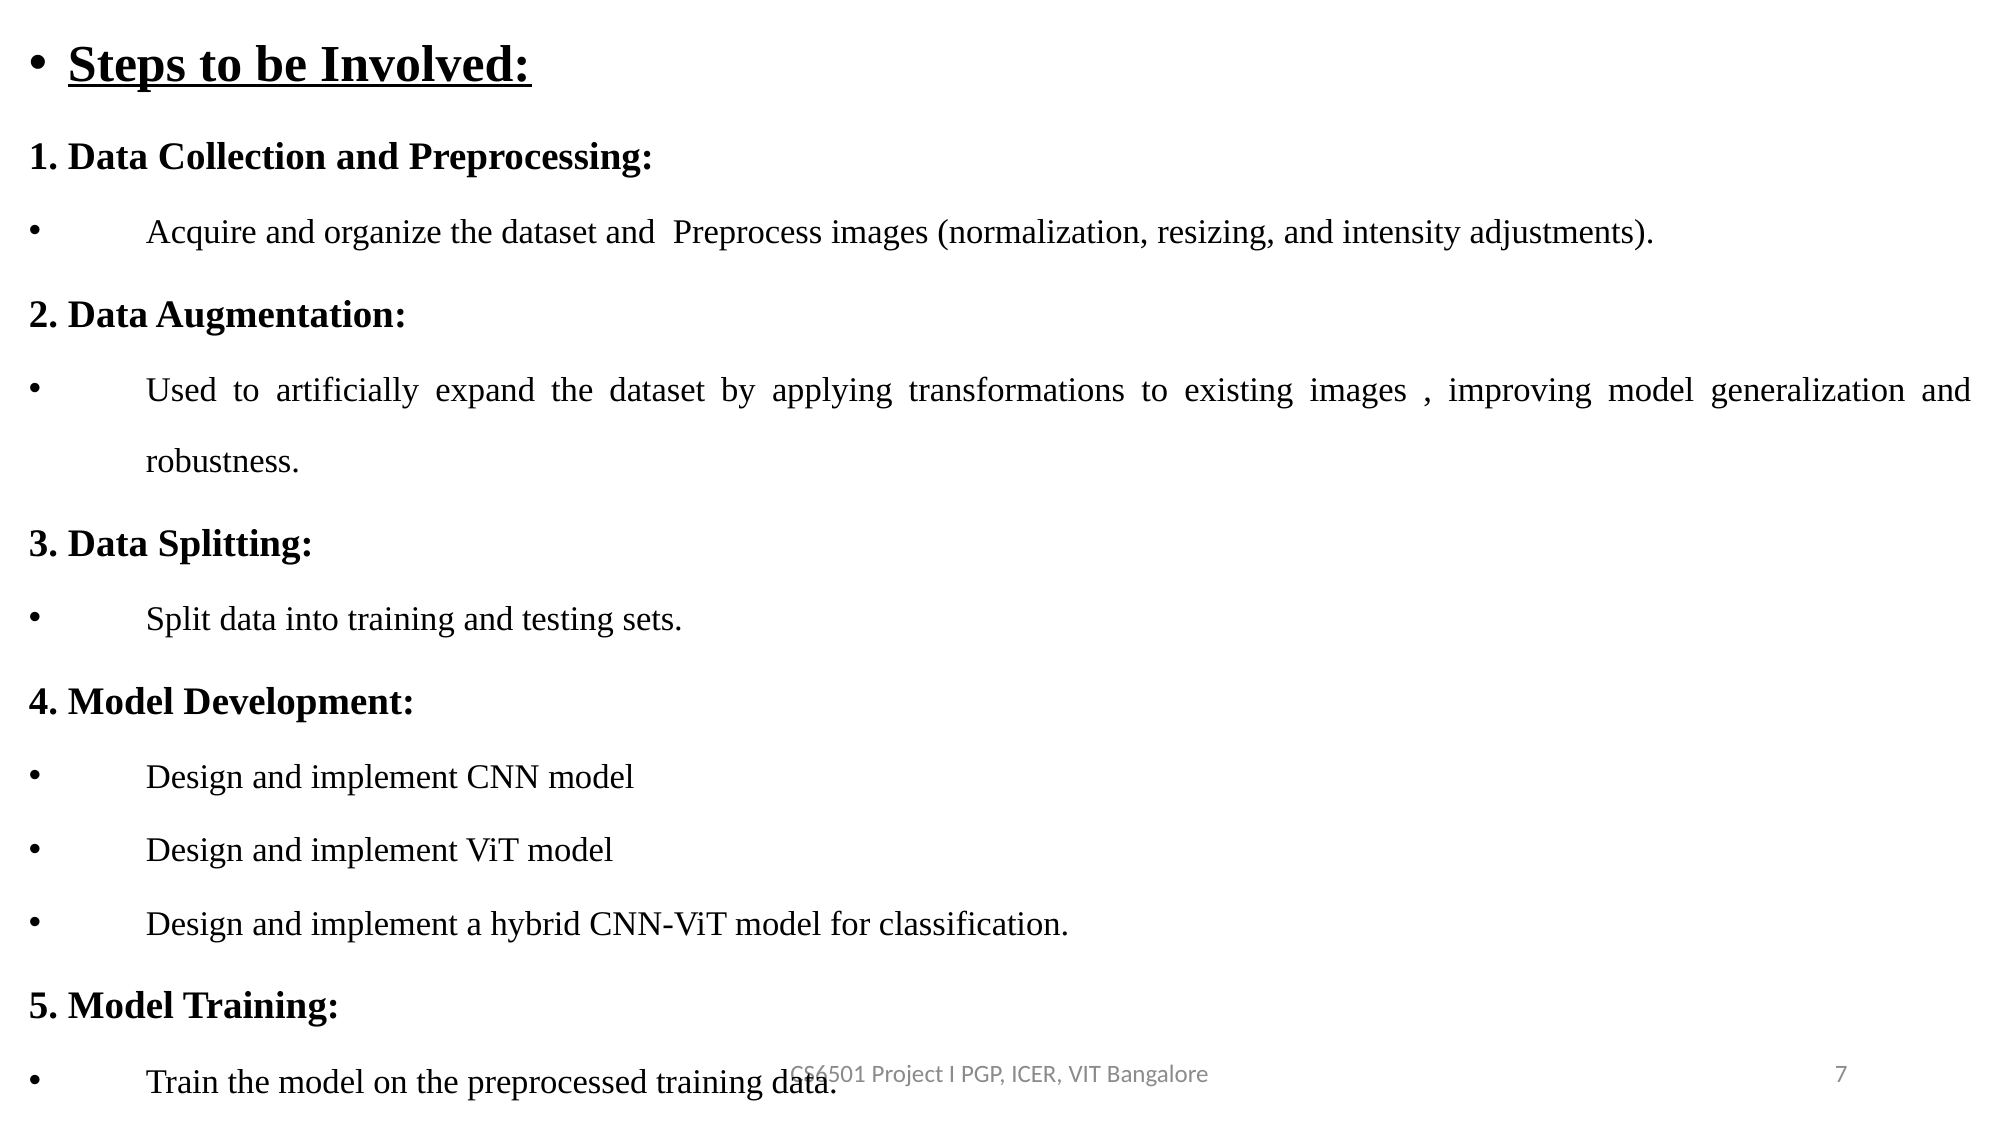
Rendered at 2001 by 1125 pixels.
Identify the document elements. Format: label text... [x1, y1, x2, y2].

list Steps to be Involved: Data Collection and Preprocessing: Acquire and organize the dataset and Preprocess images (normalization, resizing, and intensity adjustments). Data Augmentation: Used to artificially expand the dataset by applying transformations to existing images , improving model generalization and robustness. Data Splitting: Split data into training and testing sets. Model Development: Design and implement CNN model Design and implement ViT model Design and implement a hybrid CNN-ViT model for classification. Model Training: Train the model on the preprocessed training data. [13, 28, 1986, 1110]
